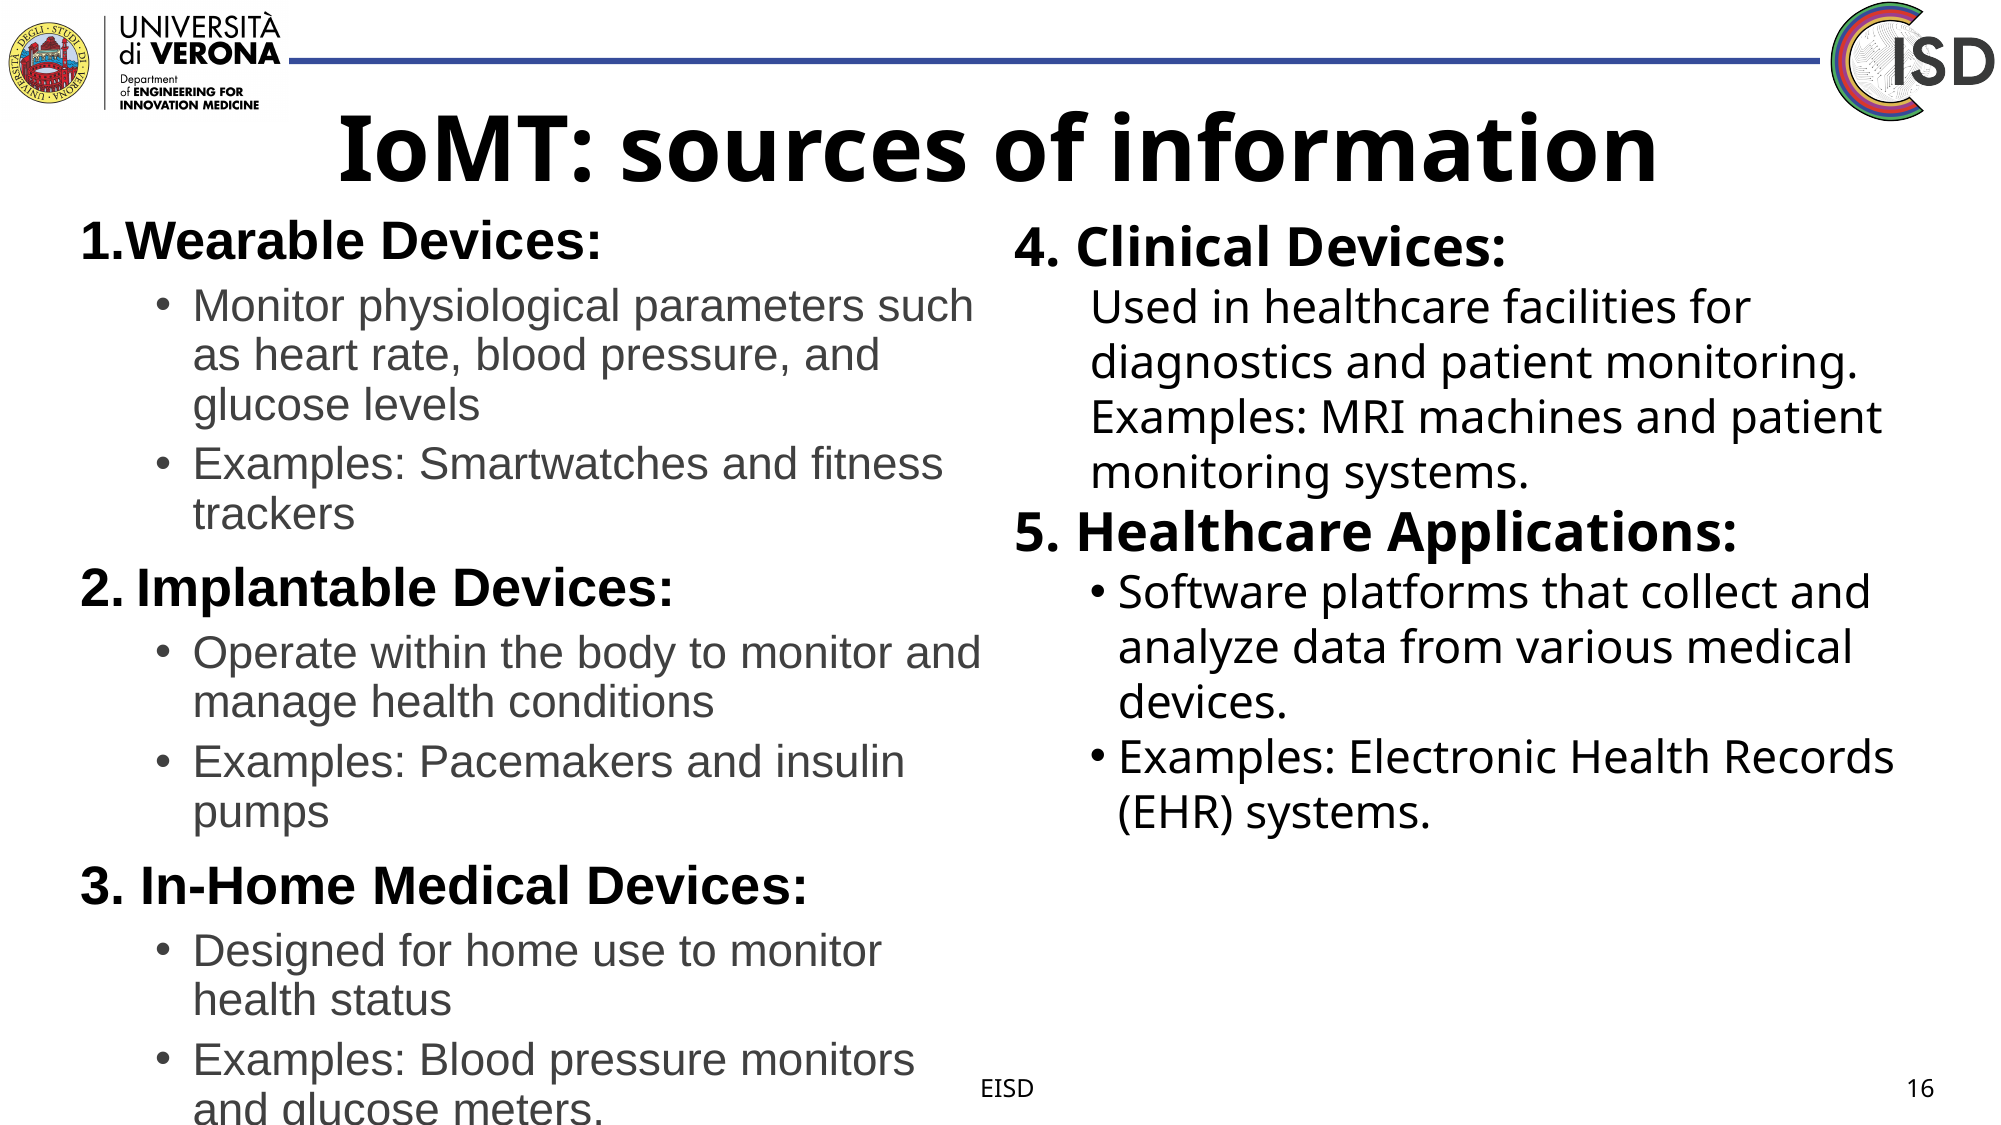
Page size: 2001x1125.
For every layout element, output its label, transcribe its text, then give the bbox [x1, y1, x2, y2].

slide_number 16 [1803, 1059, 1935, 1120]
text_box 4. Clinical Devices: Used in healthcare facilities for diagnostics and patient monitoring. Examples: MRI machines and patient monitoring systems. 5. Healthcare Applications: Software platforms that collect and analyze data from various medical devices. Examples: Electronic Health Records (EHR) systems. [999, 205, 1935, 845]
footer EISD [350, 1059, 1650, 1120]
picture [1, 0, 289, 122]
list Wearable Devices: Monitor physiological parameters such as heart rate, blood pressure, and glucose levels Examples: Smartwatches and fitness trackers Implantable Devices: Operate within the body to monitor and manage health conditions Examples: Pacemakers and insulin pumps 3. In-Home Medical Devices: Designed for home use to monitor health status Examples: Blood pressure monitors and glucose meters. [65, 205, 1000, 1037]
slide_number [65, 1059, 296, 1120]
picture [1819, 0, 1996, 122]
title IoMT: sources of information [65, 95, 1935, 203]
